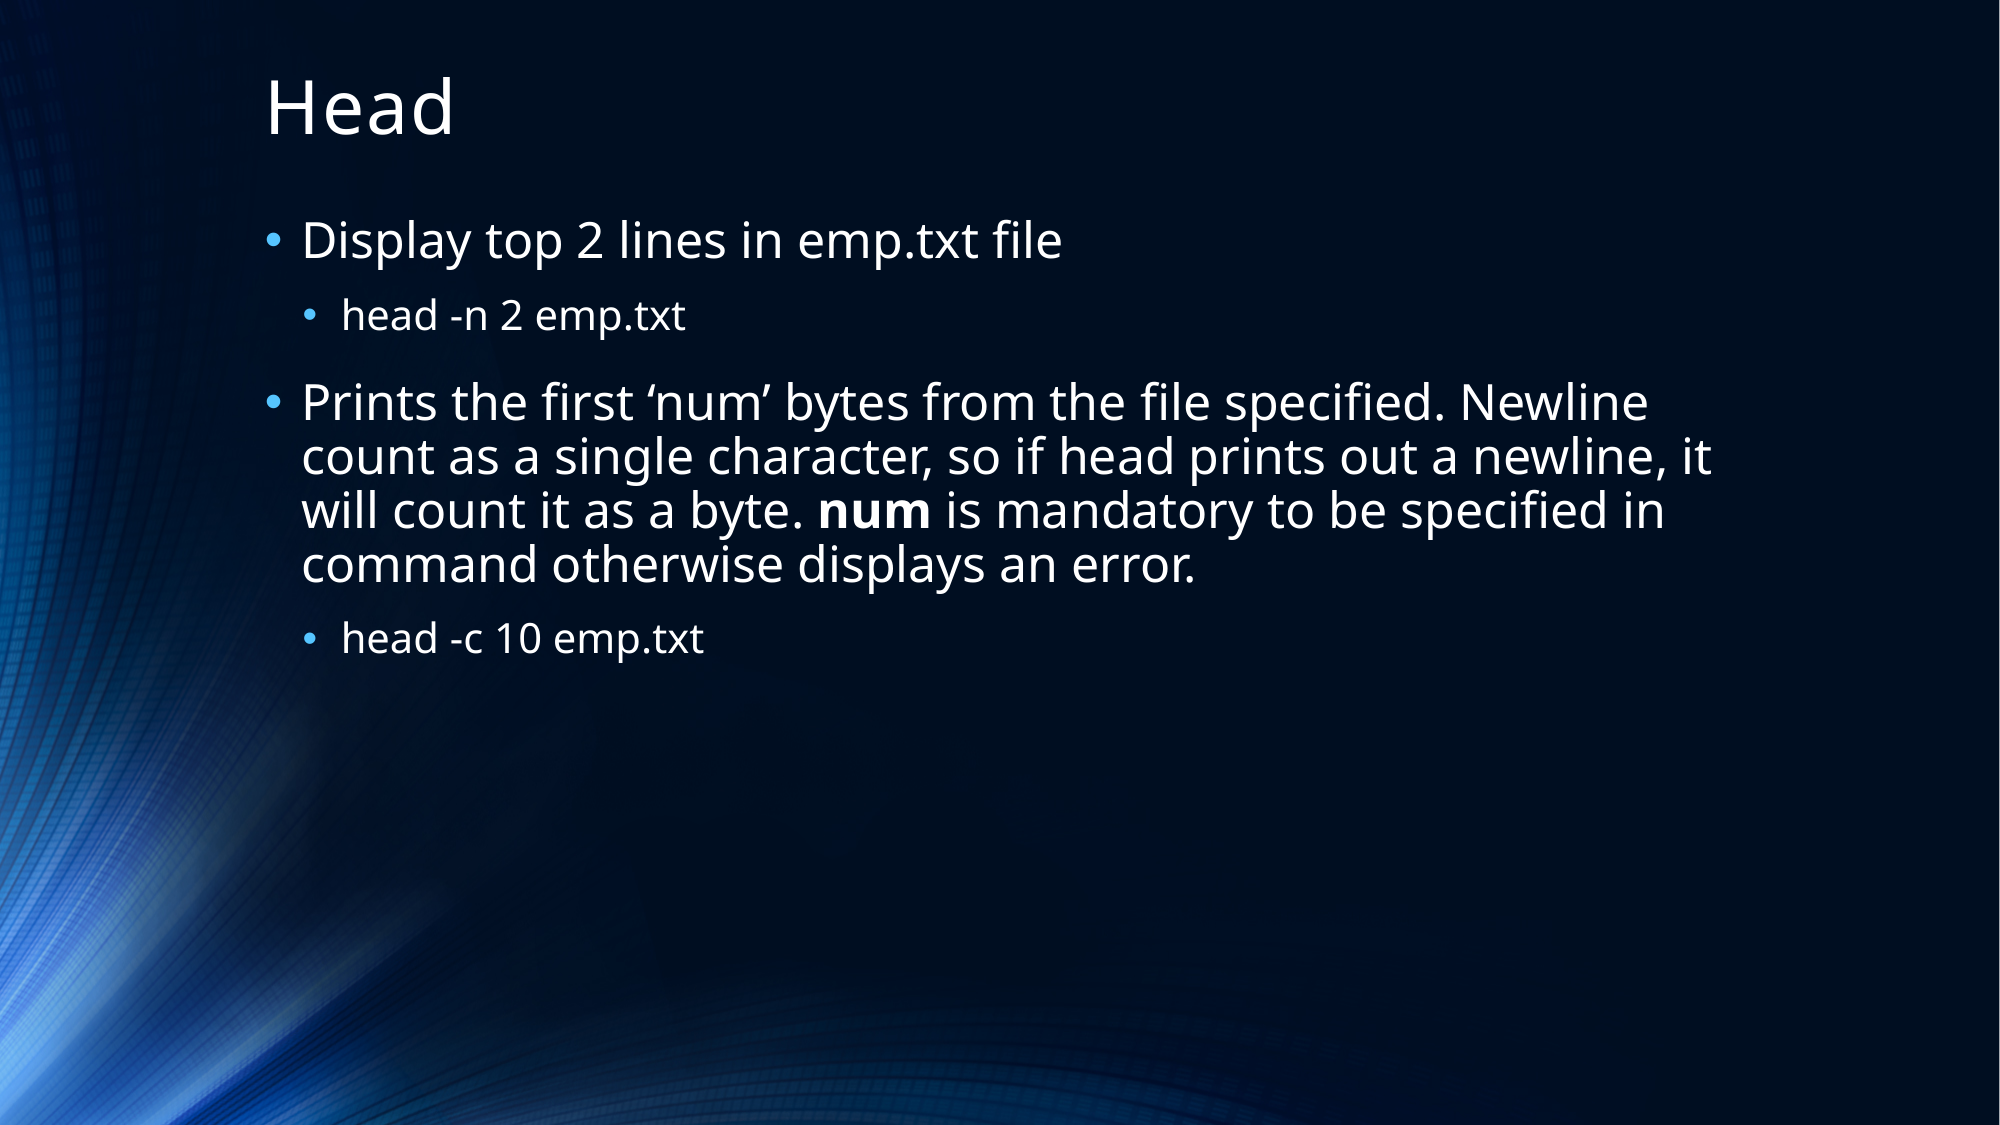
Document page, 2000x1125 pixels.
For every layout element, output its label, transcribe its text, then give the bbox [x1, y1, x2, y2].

list Display top 2 lines in emp.txt file head -n 2 emp.txt Prints the first ‘num’ bytes from the file specified. Newline count as a single character, so if head prints out a newline, it will count it as a byte. num is mandatory to be specified in command otherwise displays an error. head -c 10 emp.txt [249, 208, 1749, 988]
title Head [249, 62, 1750, 173]
picture [0, 0, 2000, 1125]
